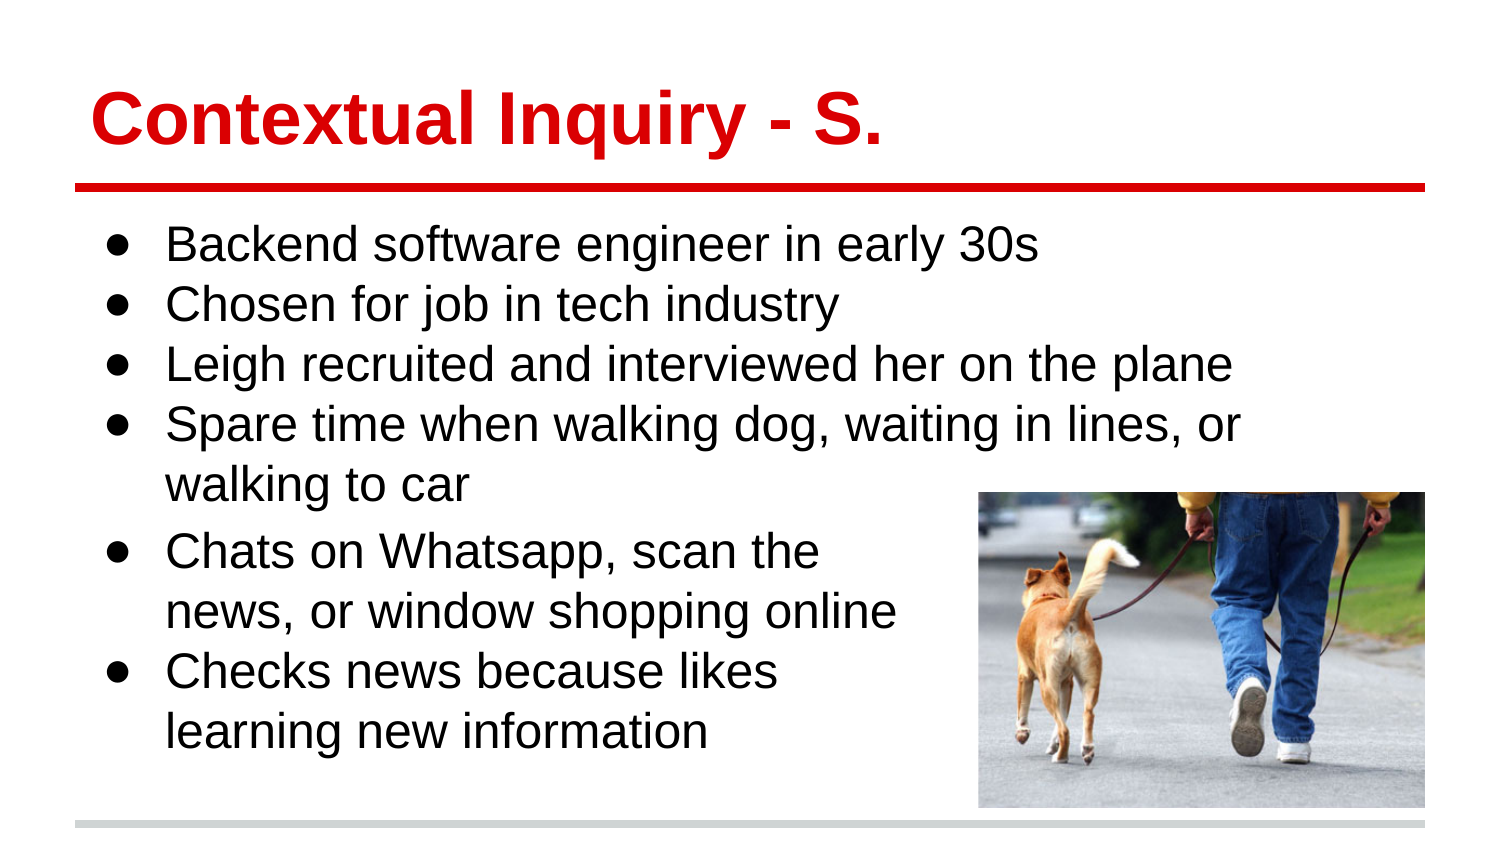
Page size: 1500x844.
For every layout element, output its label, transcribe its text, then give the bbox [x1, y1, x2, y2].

list Backend software engineer in early 30s Chosen for job in tech industry Leigh recruited and interviewed her on the plane Spare time when walking dog, waiting in lines, or walking to car [75, 196, 1425, 503]
title Contextual Inquiry - S. [75, 33, 1425, 175]
text_box Chats on Whatsapp, scan the news, or window shopping online Checks news because likes learning new information [74, 503, 973, 808]
picture [978, 492, 1426, 809]
